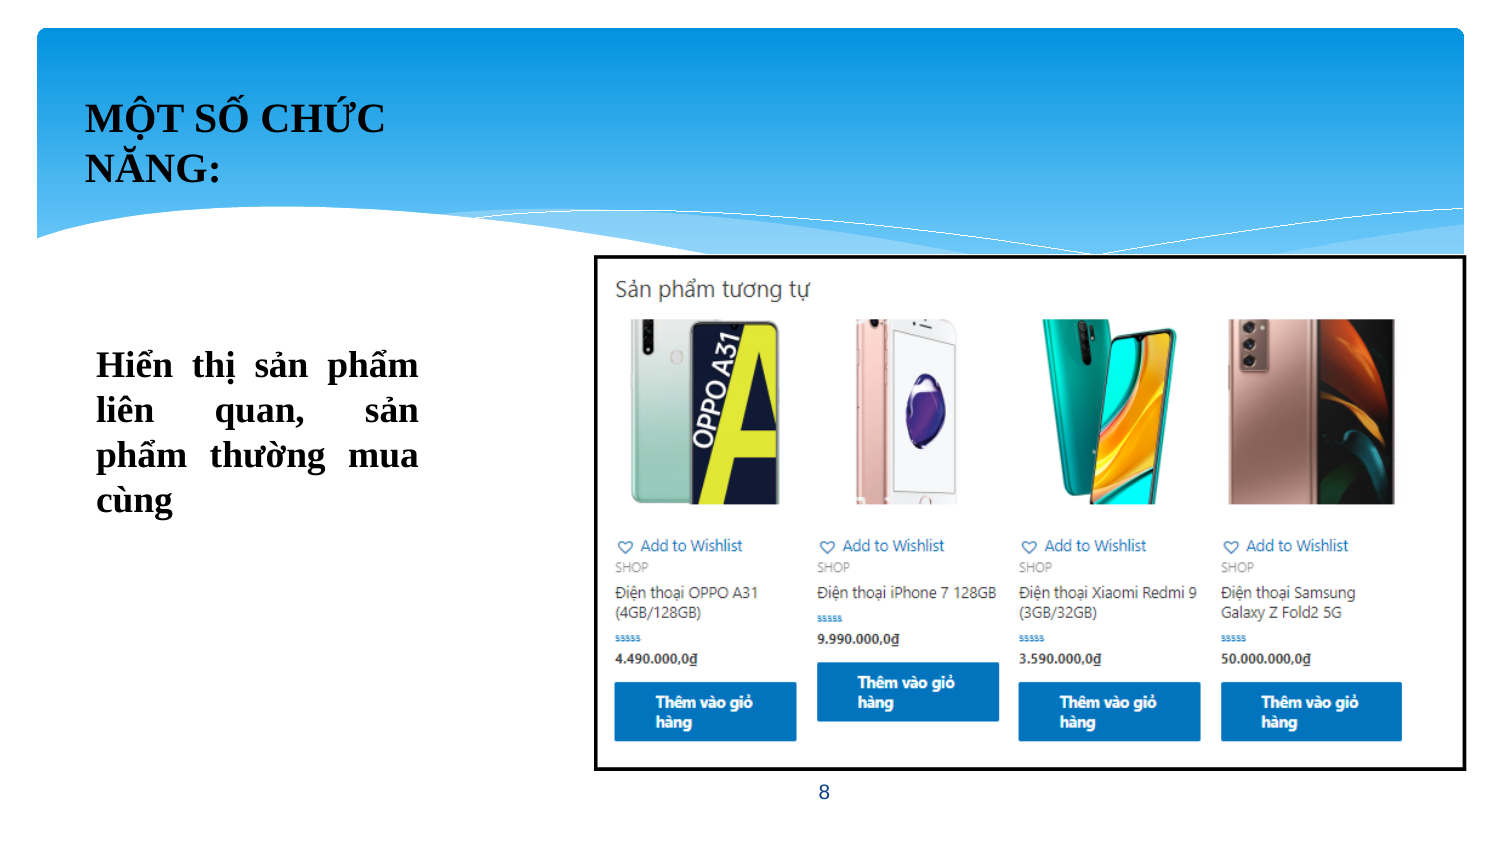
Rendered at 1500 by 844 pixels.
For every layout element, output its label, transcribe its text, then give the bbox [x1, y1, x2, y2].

picture [594, 254, 1471, 772]
slide_number 8 [654, 781, 846, 814]
text_box Hiển thị sản phẩm liên quan, sản phẩm thường mua cùng [81, 332, 434, 528]
text_box MỘT SỐ CHỨC NĂNG: [69, 83, 549, 199]
